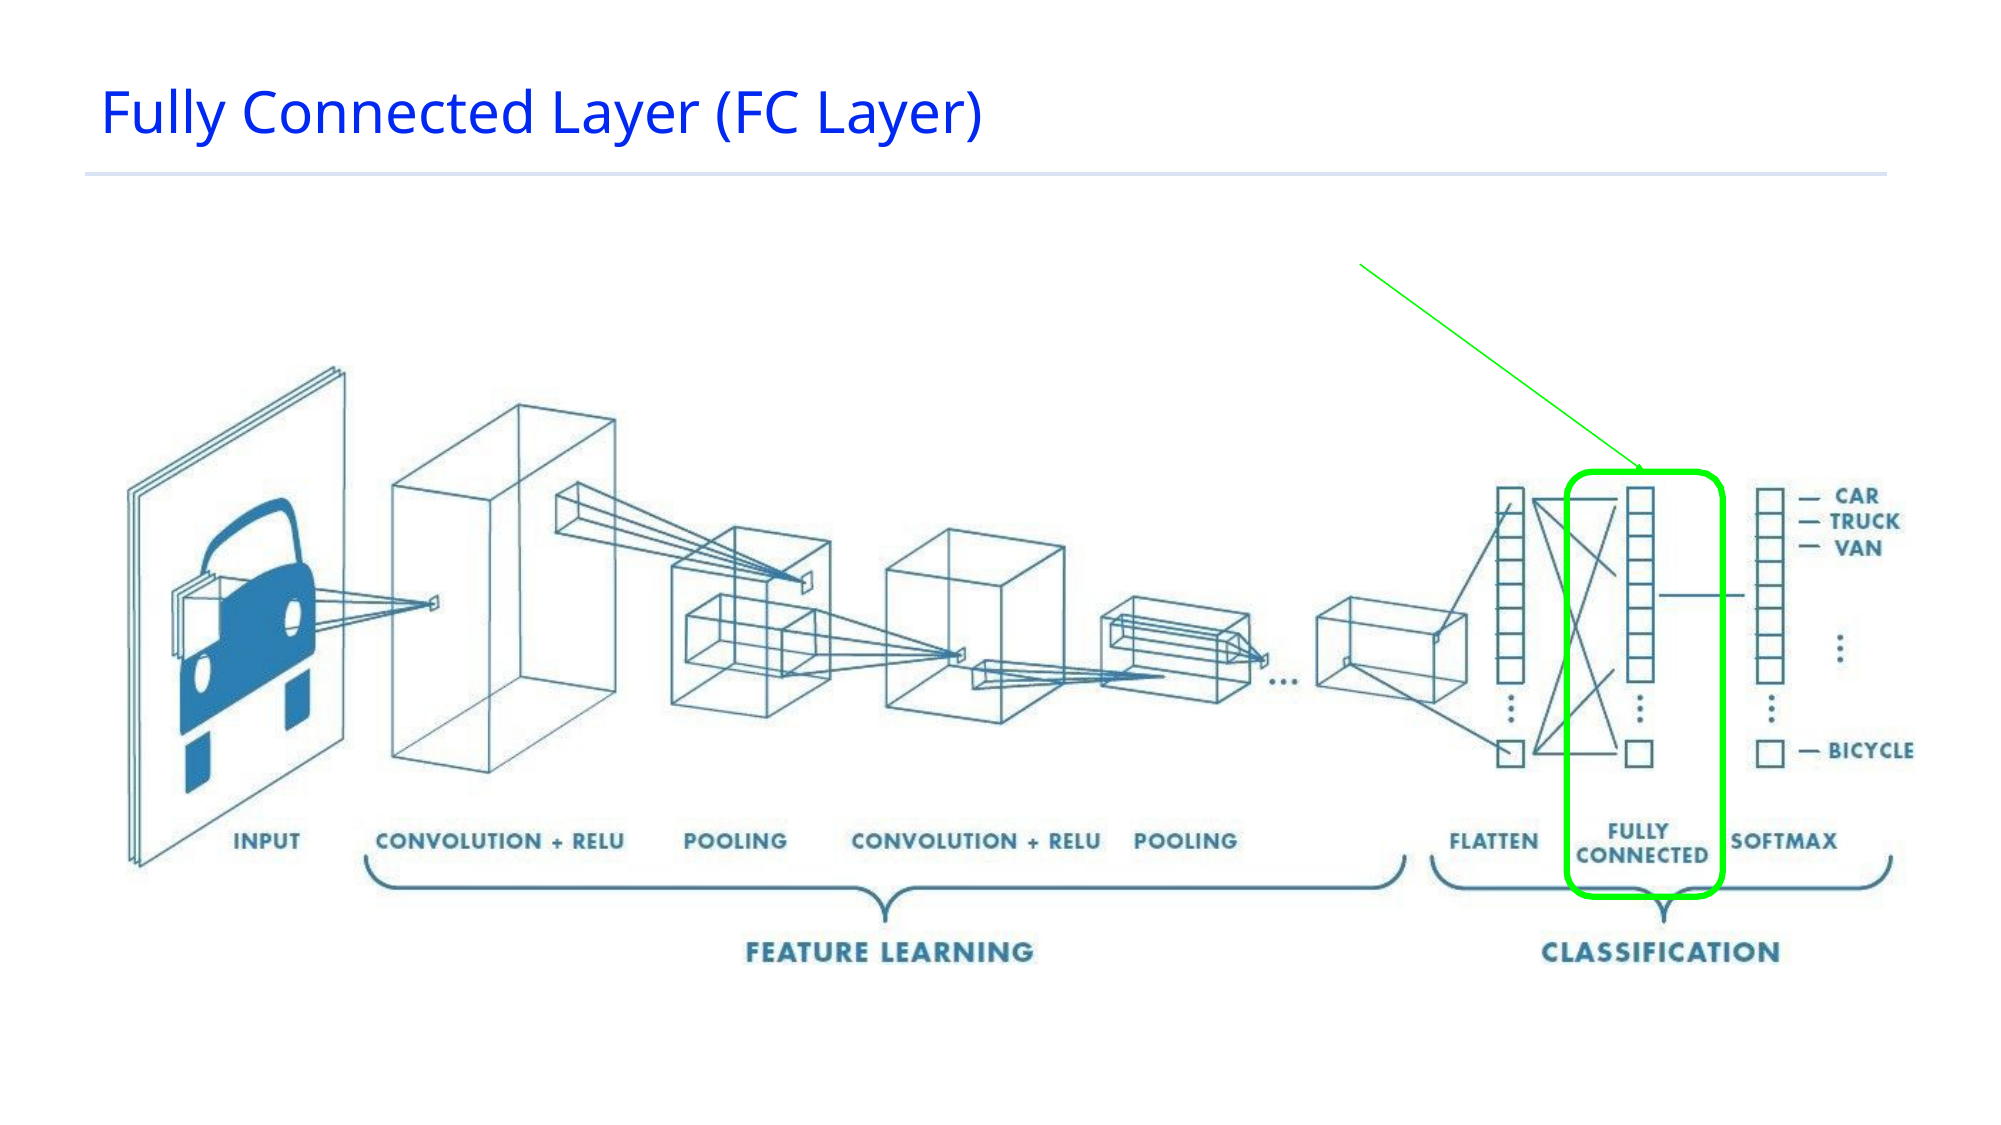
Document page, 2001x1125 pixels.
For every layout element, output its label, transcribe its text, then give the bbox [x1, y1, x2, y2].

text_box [126, 263, 1916, 966]
title Fully Connected Layer (FC Layer) [85, 48, 1214, 154]
